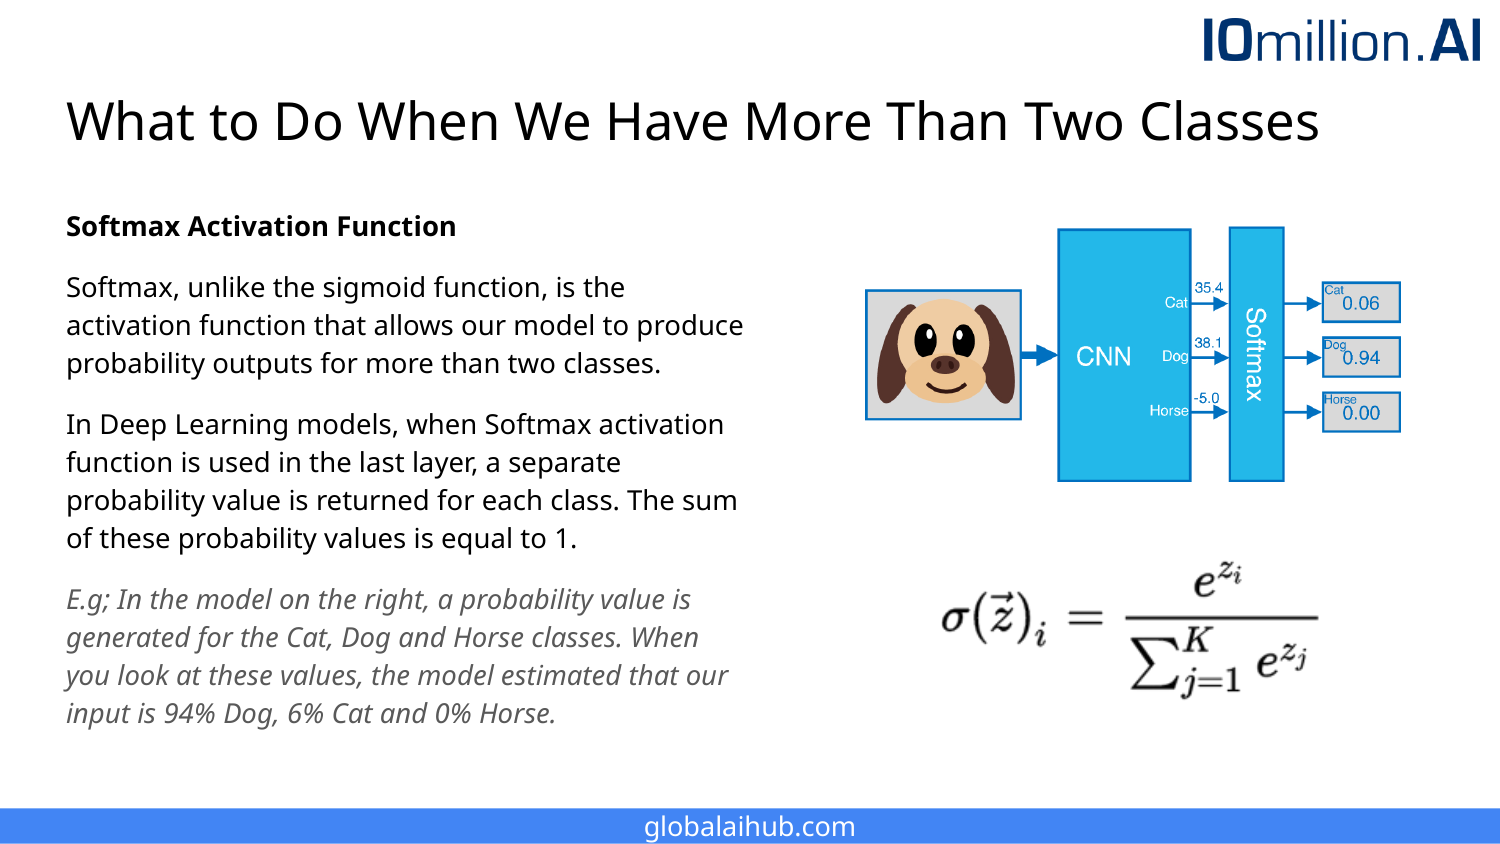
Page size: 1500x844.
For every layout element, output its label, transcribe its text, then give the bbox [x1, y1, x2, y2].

title What to Do When We Have More Than Two Classes [51, 72, 1449, 167]
list Softmax Activation Function Softmax, unlike the sigmoid function, is the activation function that allows our model to produce probability outputs for more than two classes. In Deep Learning models, when Softmax activation function is used in the last layer, a separate probability value is returned for each class. The sum of these probability values is equal to 1. E.g; In the model on the right, a probability value is generated for the Cat, Dog and Horse classes. When you look at these values, the model estimated that our input is 94% Dog, 6% Cat and 0% Horse. [51, 189, 767, 750]
picture [865, 225, 1402, 483]
picture [941, 559, 1325, 701]
picture [1204, 18, 1480, 61]
